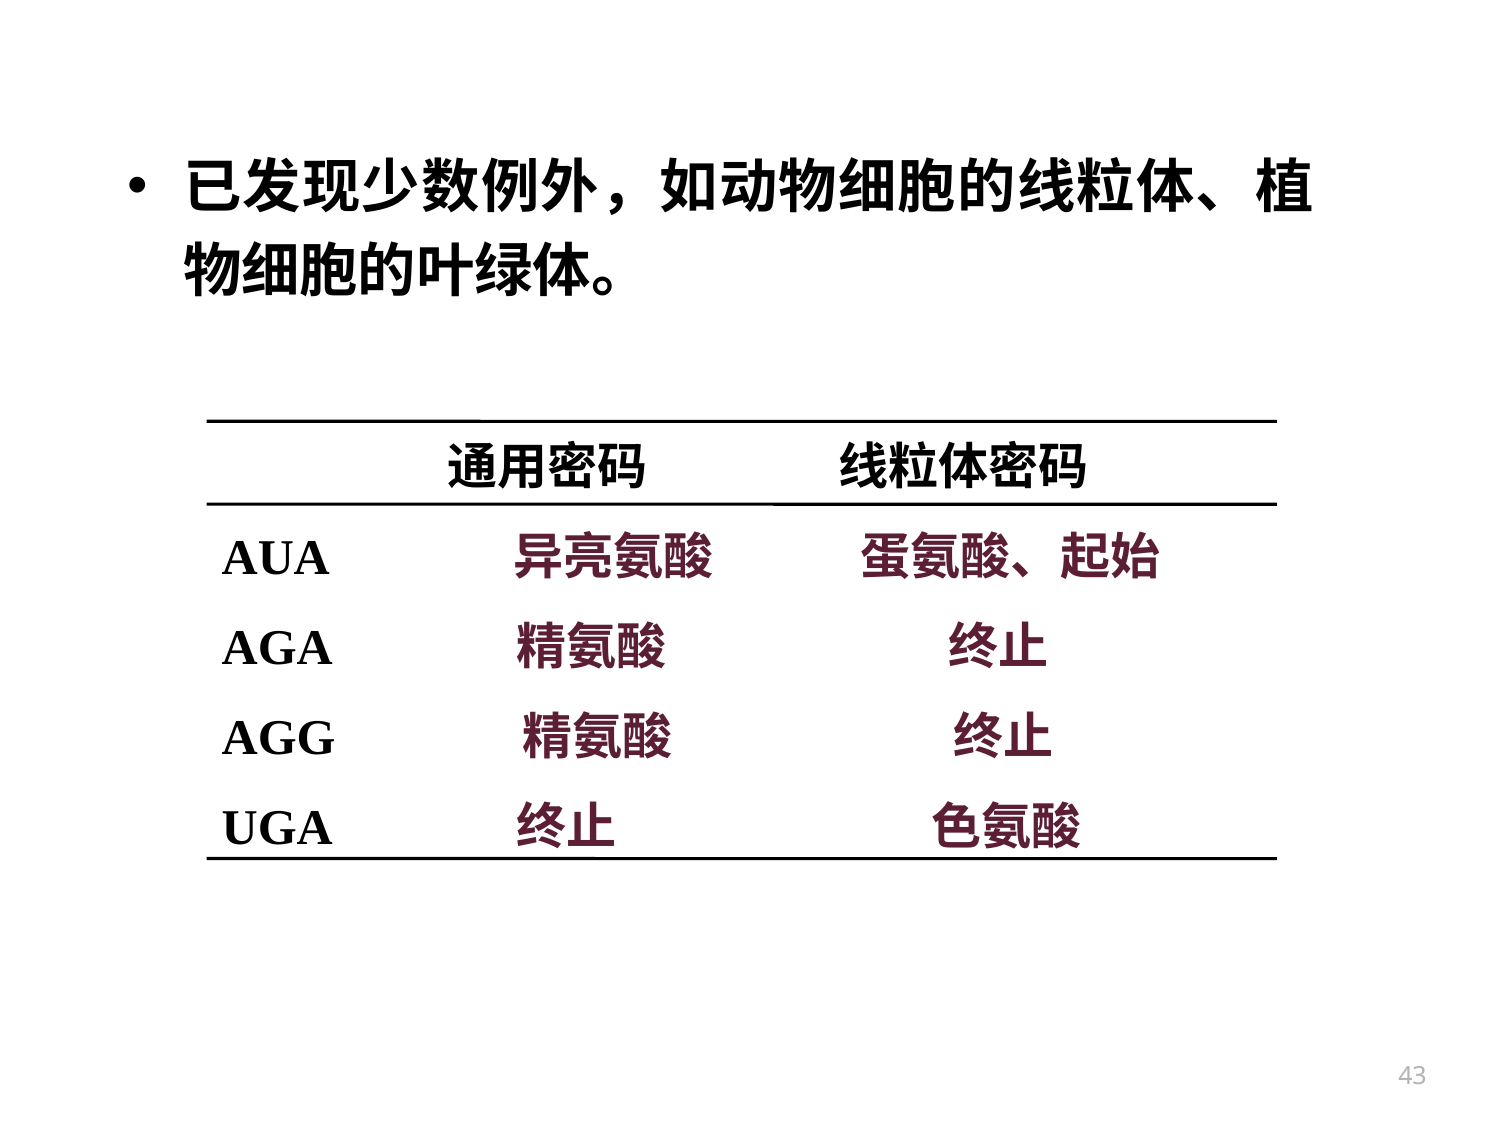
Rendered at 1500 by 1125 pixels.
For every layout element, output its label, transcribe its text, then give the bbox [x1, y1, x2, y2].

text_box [206, 396, 1403, 867]
list 已发现少数例外，如动物细胞的线粒体、植物细胞的叶绿体。 [111, 127, 1330, 781]
slide_number 43 [1104, 1046, 1442, 1107]
